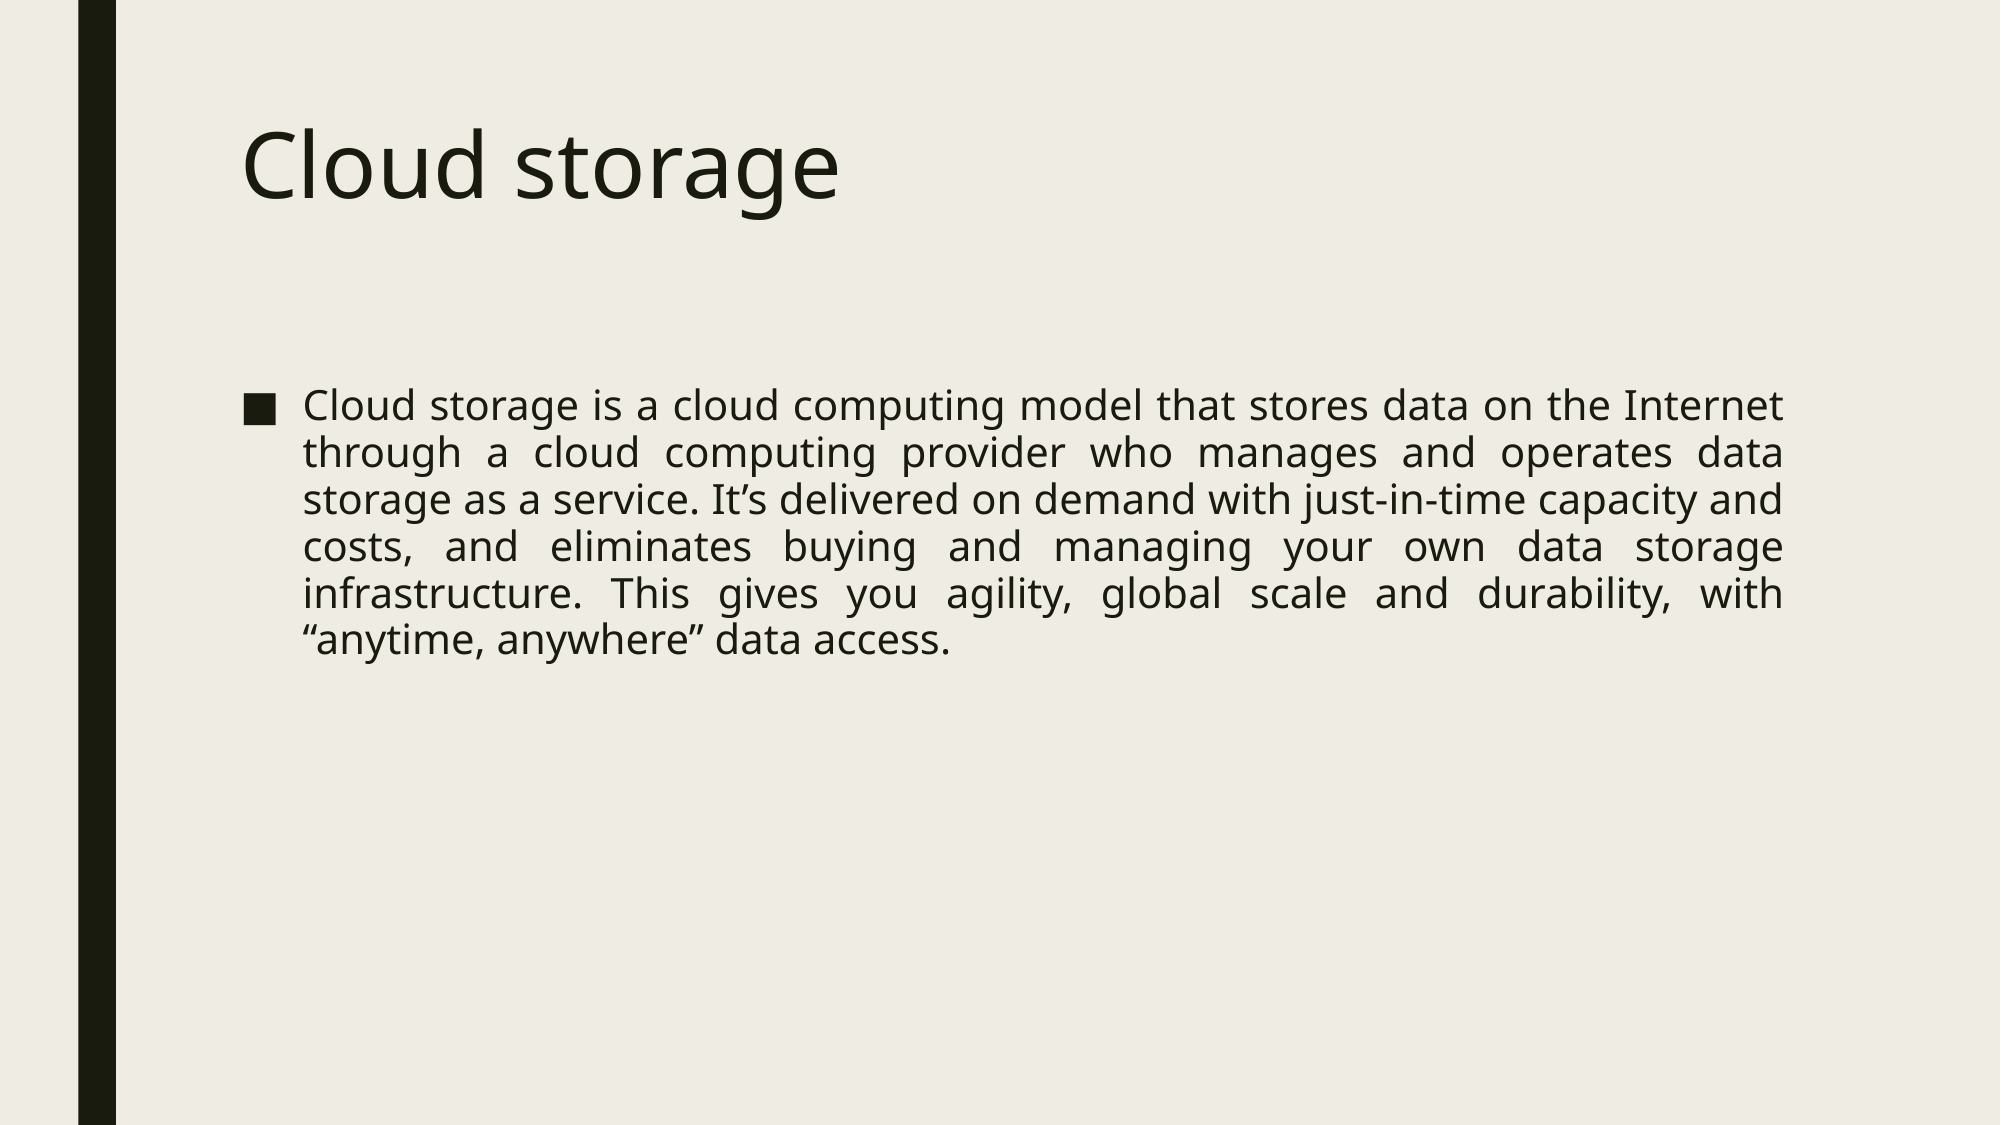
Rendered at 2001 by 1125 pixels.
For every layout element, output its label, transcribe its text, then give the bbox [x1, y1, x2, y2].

list Cloud storage is a cloud computing model that stores data on the Internet through a cloud computing provider who manages and operates data storage as a service. It’s delivered on demand with just-in-time capacity and costs, and eliminates buying and managing your own data storage infrastructure. This gives you agility, global scale and durability, with “anytime, anywhere” data access. [225, 375, 1800, 963]
title Cloud storage [225, 112, 1800, 357]
